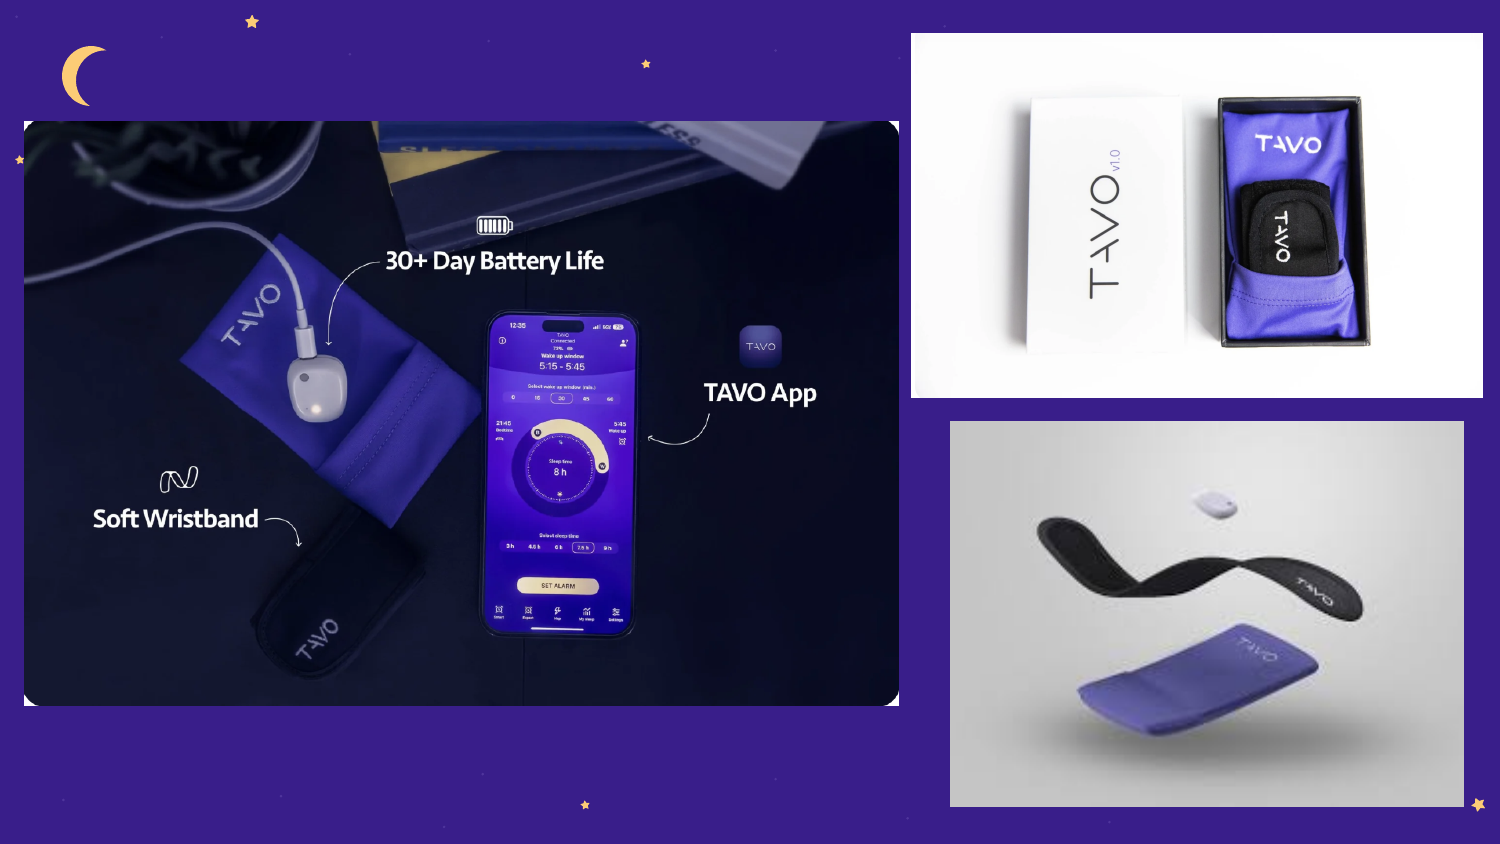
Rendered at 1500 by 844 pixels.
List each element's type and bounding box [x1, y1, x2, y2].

picture [24, 121, 899, 706]
picture [950, 421, 1465, 807]
picture [911, 33, 1483, 399]
